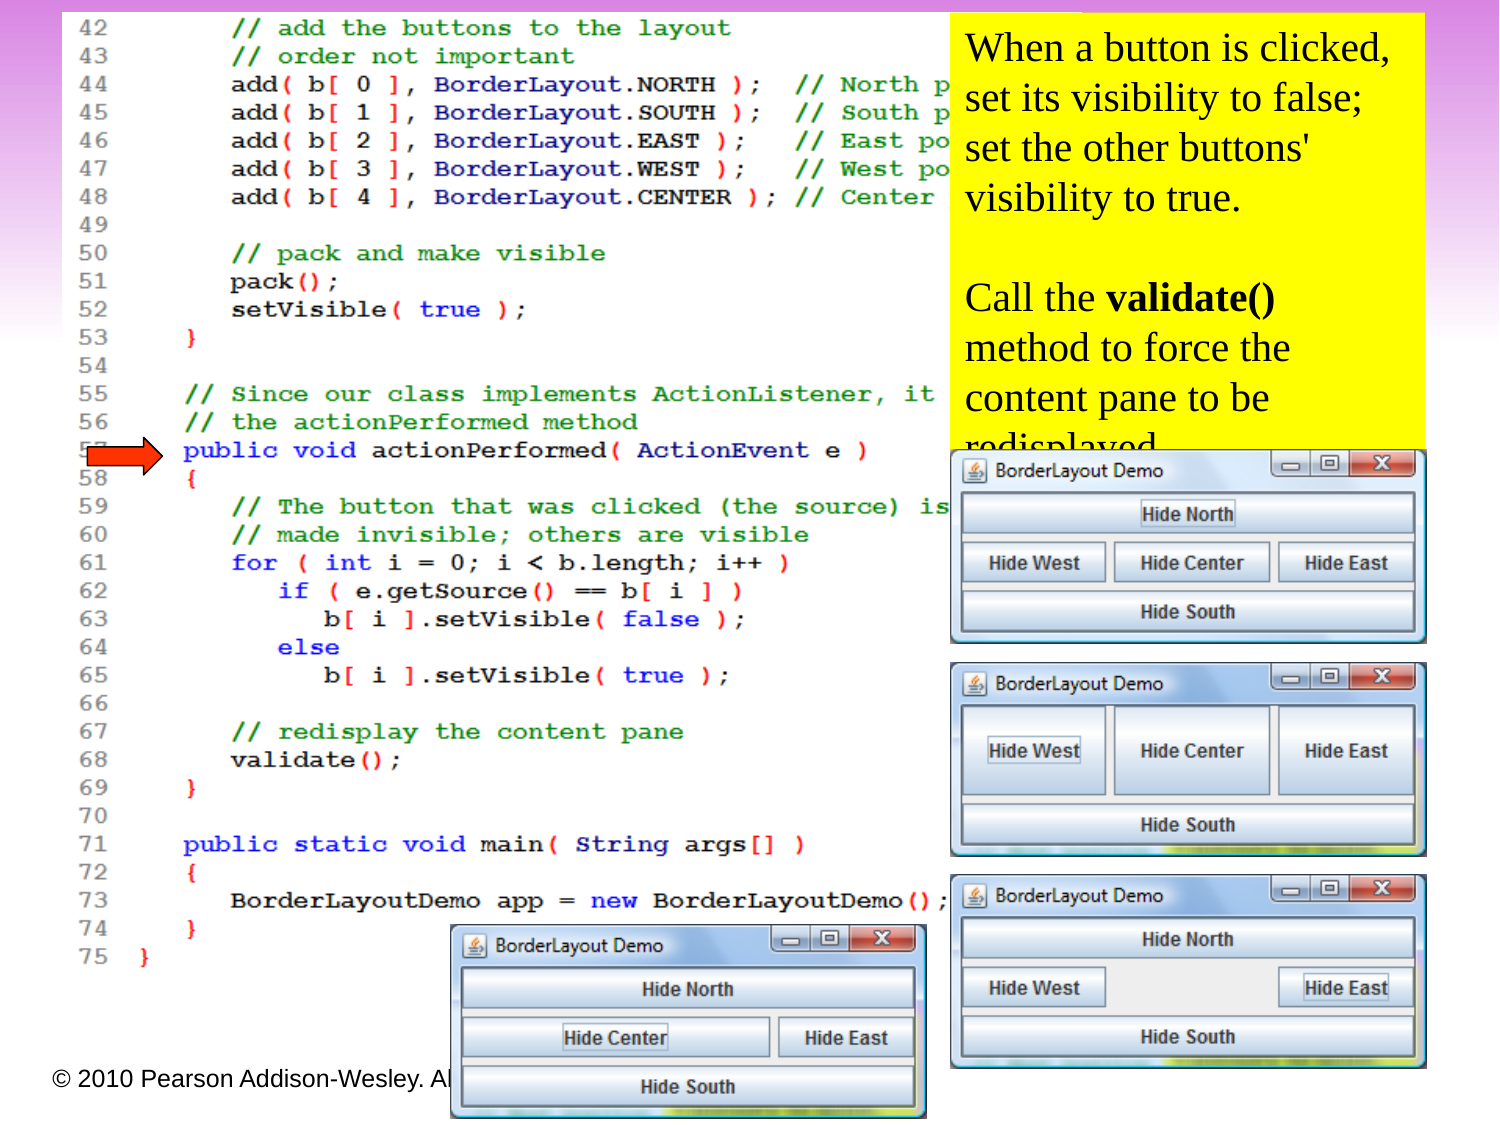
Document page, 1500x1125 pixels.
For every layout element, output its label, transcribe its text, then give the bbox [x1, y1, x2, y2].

text_box When a button is clicked, set its visibility to false; set the other buttons' visibility to true. Call the validate() method to force the content pane to be redisplayed. [1082, 12, 1425, 449]
picture [62, 12, 1427, 1119]
